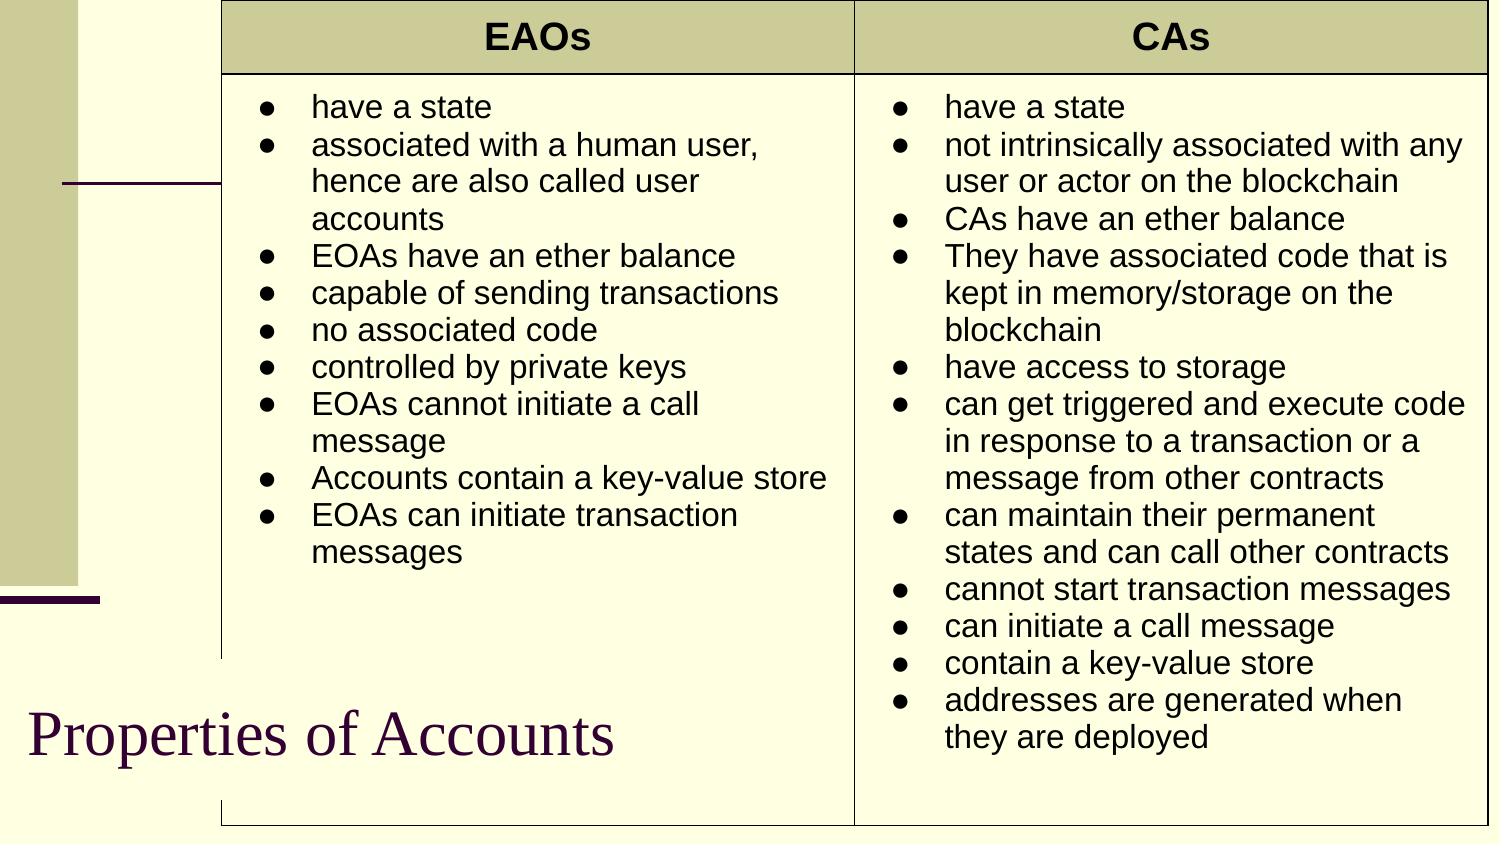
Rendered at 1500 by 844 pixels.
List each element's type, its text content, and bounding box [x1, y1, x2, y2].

table_header CAs [855, 1, 1487, 73]
table_header EAOs [222, 1, 854, 73]
title Properties of Accounts [12, 659, 781, 800]
table_cell have a state not intrinsically associated with any user or actor on the blockchain CAs have an ether balance They have associated code that is kept in memory/storage on the blockchain have access to storage can get triggered and execute code in response to a transaction or a message from other contracts can maintain their permanent states and can call other contracts cannot start transaction messages can initiate a call message contain a key-value store addresses are generated when they are deployed [855, 75, 1487, 825]
table_cell have a state associated with a human user, hence are also called user accounts EOAs have an ether balance capable of sending transactions no associated code controlled by private keys EOAs cannot initiate a call message Accounts contain a key-value store EOAs can initiate transaction messages [222, 75, 854, 825]
